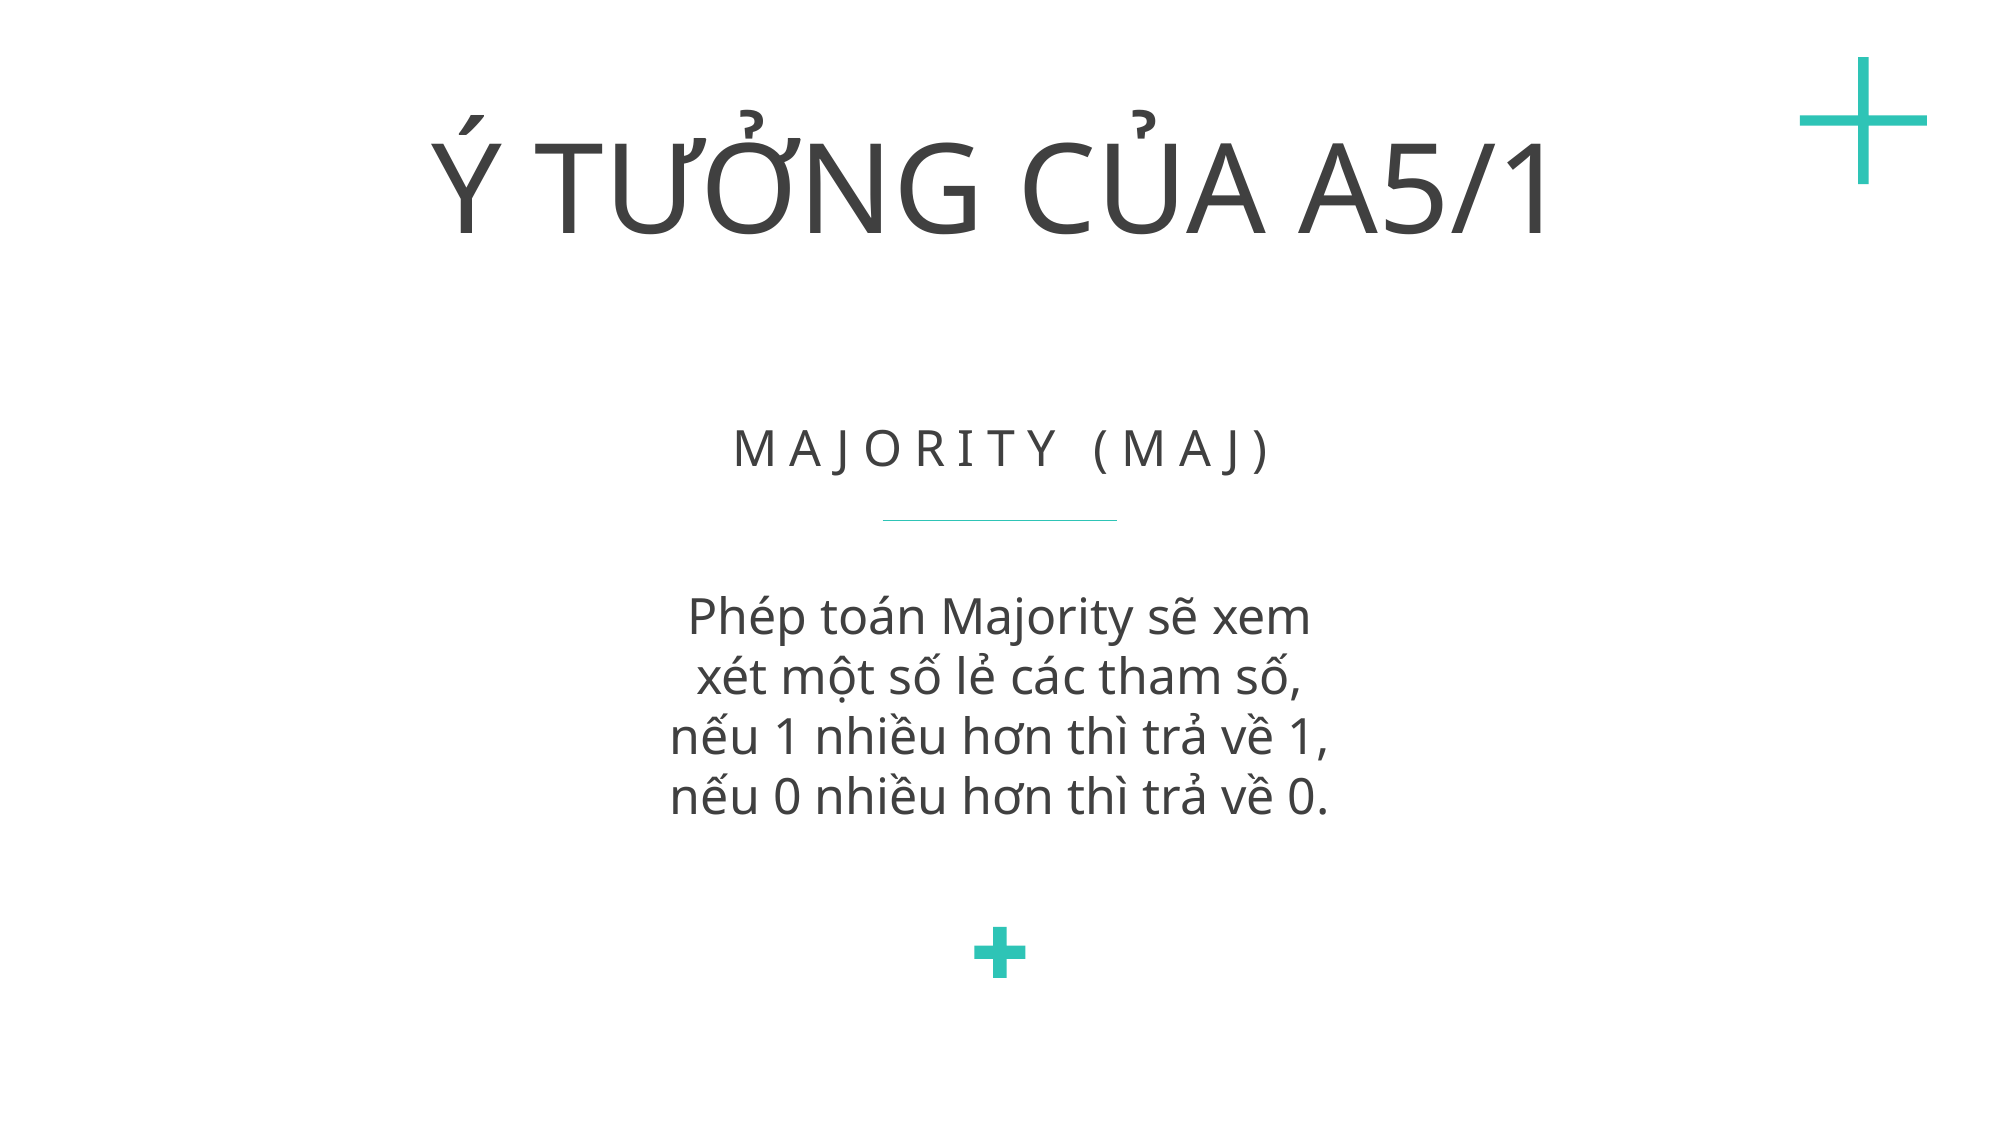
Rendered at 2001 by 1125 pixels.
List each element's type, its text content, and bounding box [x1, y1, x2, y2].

text_box [1799, 56, 1928, 185]
text_box Phép toán Majority sẽ xem xét một số lẻ các tham số, nếu 1 nhiều hơn thì trả về 1, nếu 0 nhiều hơn thì trả về 0. [645, 576, 1355, 832]
text_box Ý TƯỞNG CỦA A5/1 [416, 100, 1584, 266]
text_box [973, 926, 1026, 979]
text_box MAJORITY (MAJ) [717, 408, 1283, 484]
